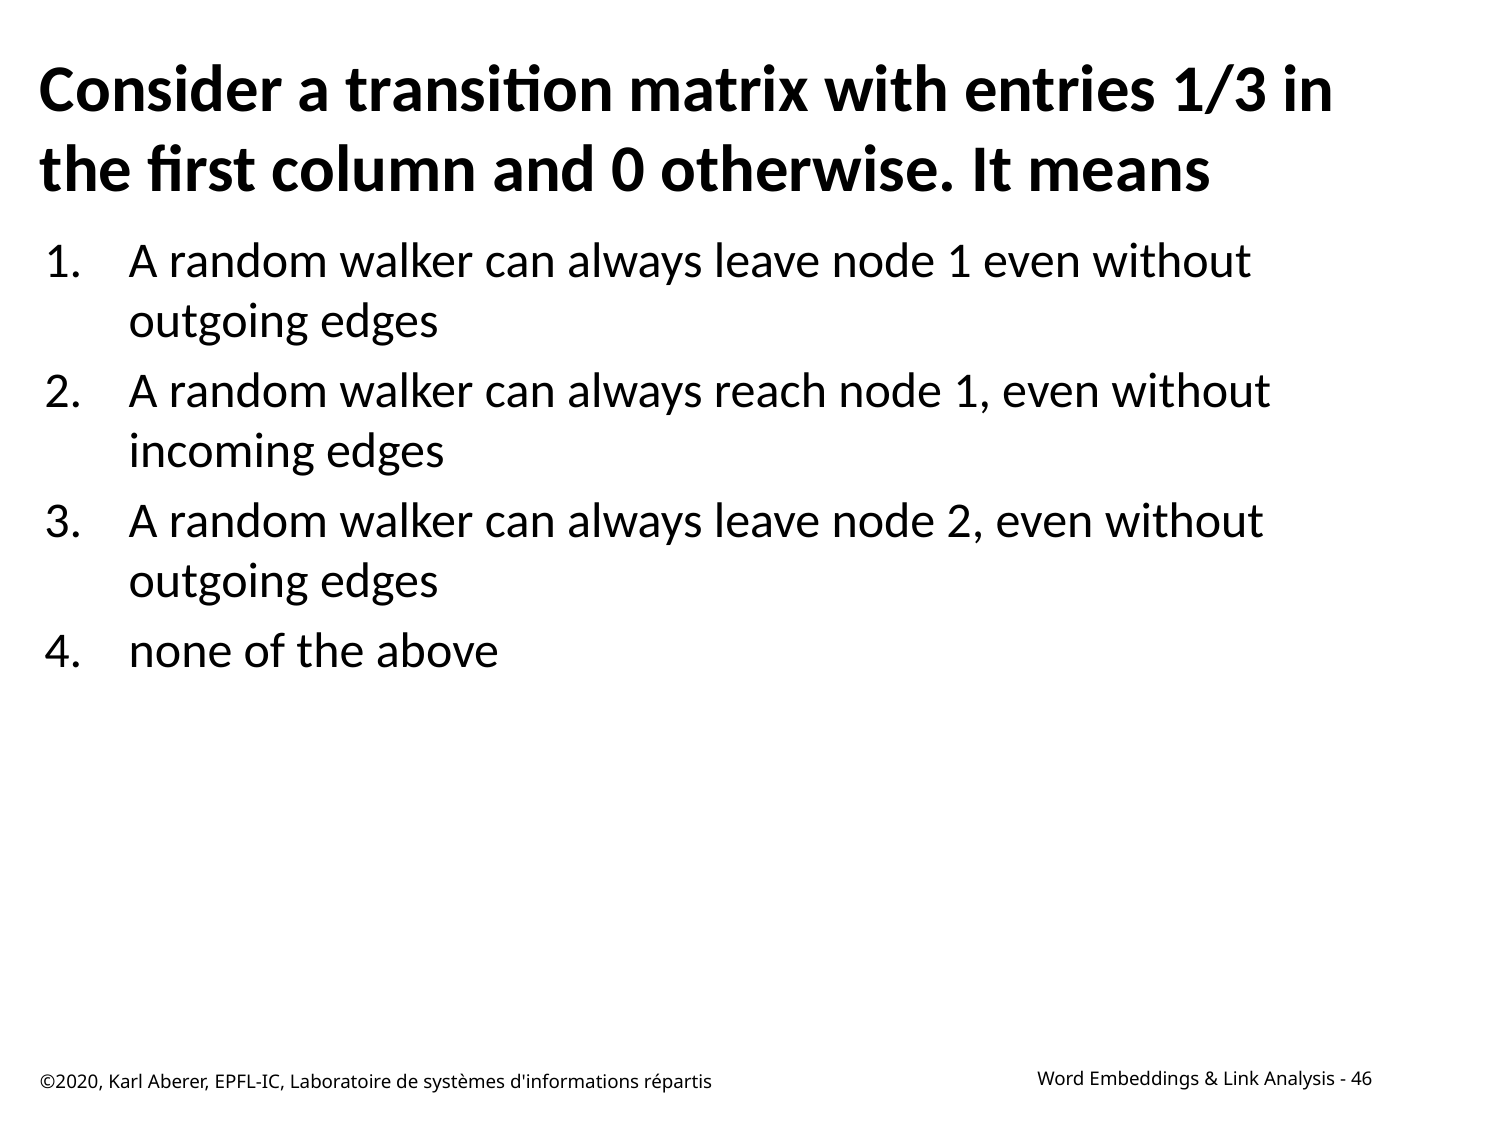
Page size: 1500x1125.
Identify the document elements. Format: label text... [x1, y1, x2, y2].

list A random walker can always leave node 1 even without outgoing edges A random walker can always reach node 1, even without incoming edges A random walker can always leave node 2, even without outgoing edges none of the above [29, 219, 1393, 1046]
title Consider a transition matrix with entries 1/3 in the first column and 0 otherwise. It means [24, 49, 1388, 201]
footer ©2020, Karl Aberer, EPFL-IC, Laboratoire de systèmes d'informations répartis [24, 1062, 988, 1101]
